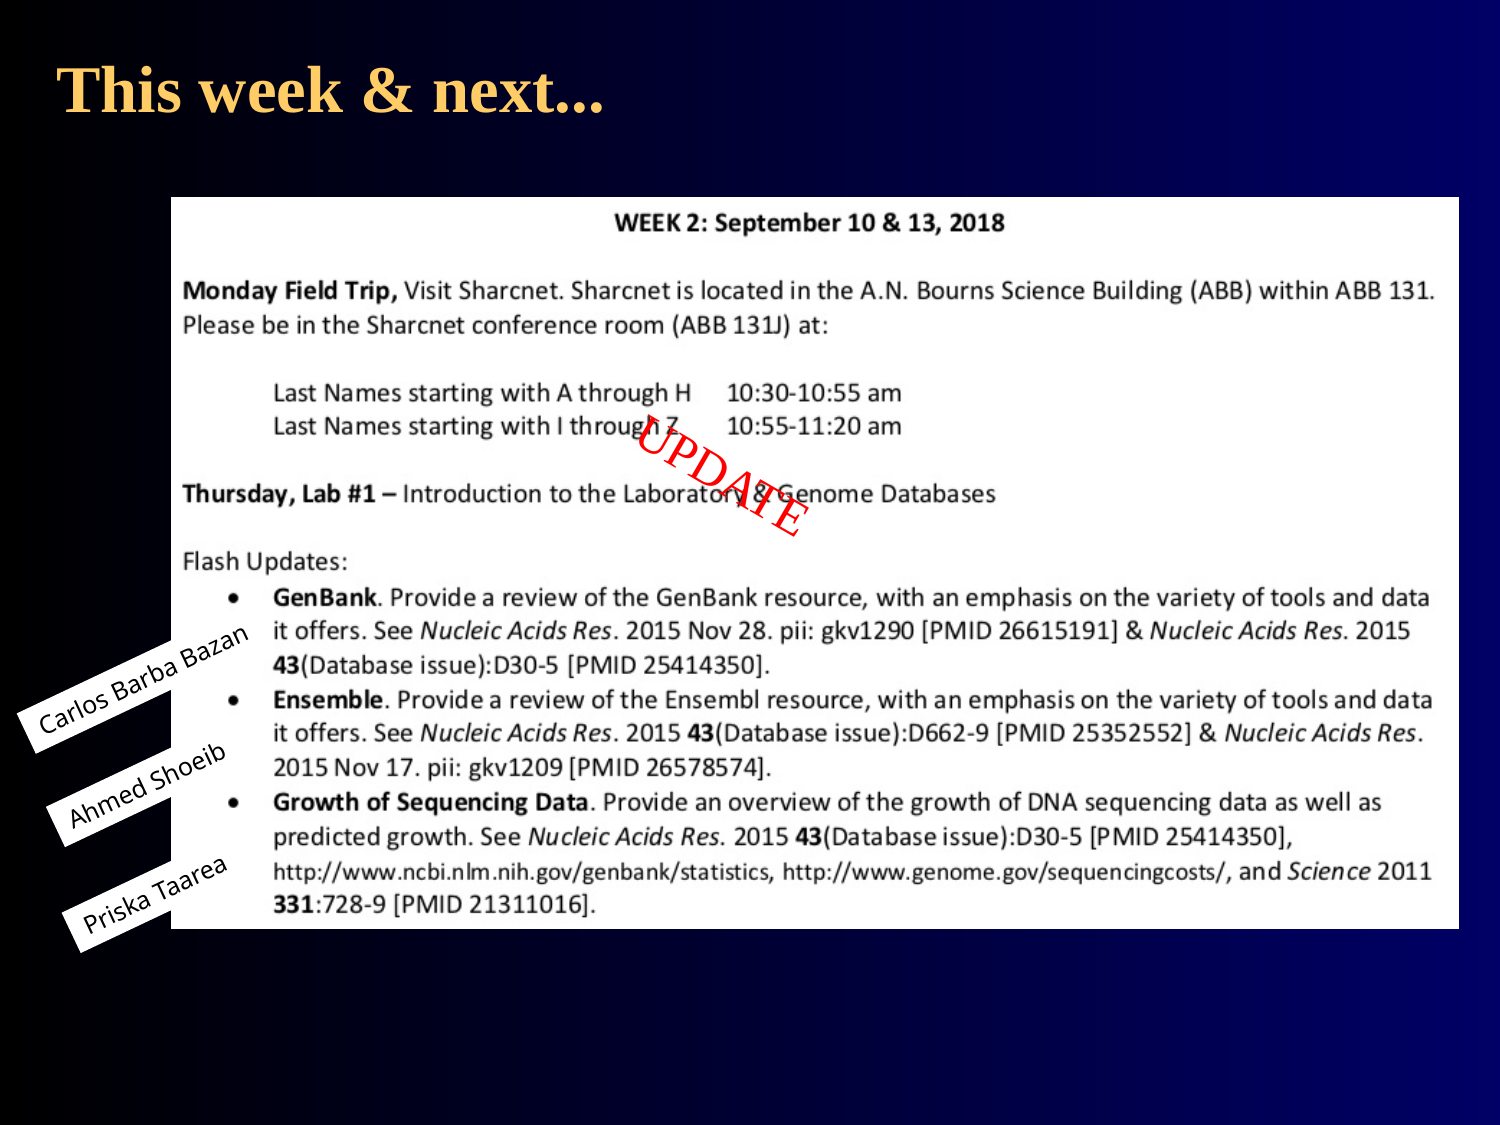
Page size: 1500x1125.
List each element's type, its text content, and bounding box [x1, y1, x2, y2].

title This week & next... [41, 0, 1448, 213]
picture [170, 197, 1459, 929]
text_box Ahmed Shoeib [45, 750, 165, 848]
text_box Carlos Barba Bazan [16, 643, 165, 754]
text_box Priska Taarea [61, 863, 165, 954]
